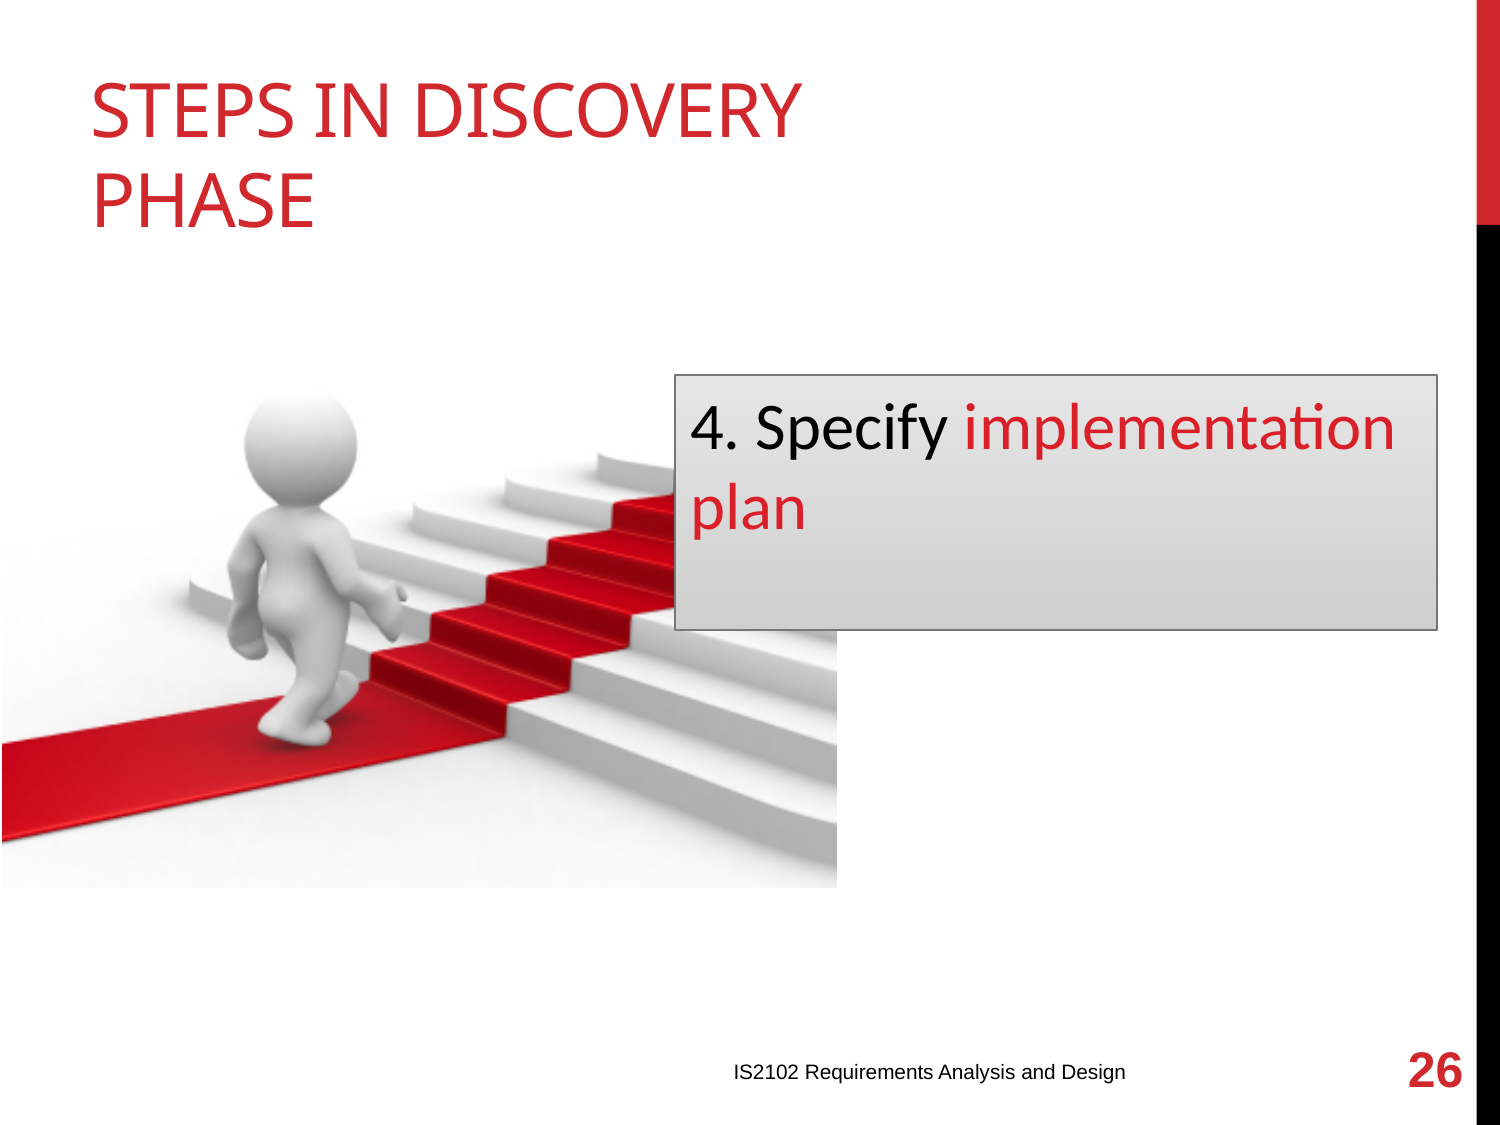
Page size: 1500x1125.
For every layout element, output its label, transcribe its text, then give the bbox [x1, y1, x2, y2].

slide_number 26 [1262, 1037, 1479, 1098]
picture [2, 261, 837, 888]
footer IS2102 Requirements Analysis and Design [718, 1051, 1238, 1112]
title Steps in Discovery Phase [75, 25, 1025, 250]
text_box 4. Specify implementation plan [845, 374, 1438, 631]
